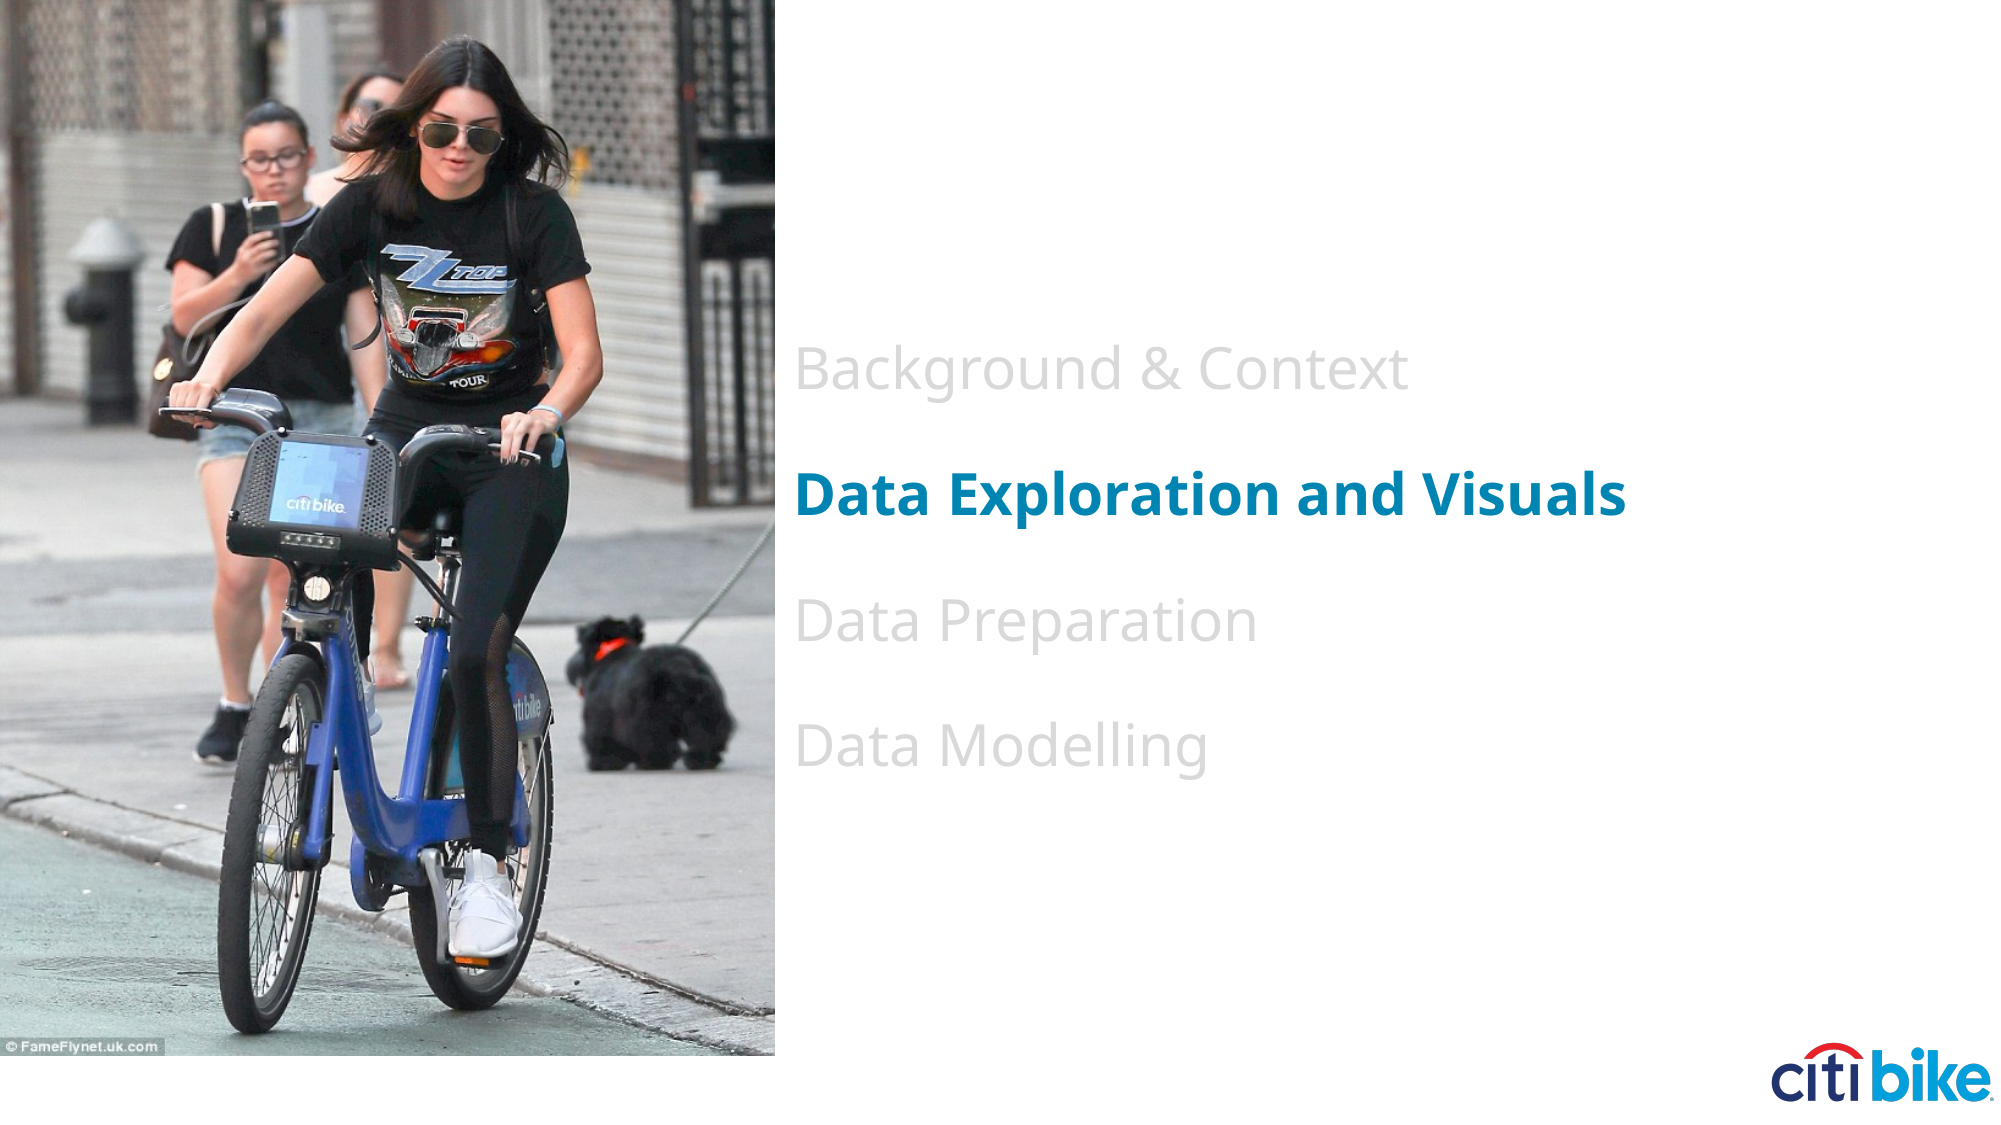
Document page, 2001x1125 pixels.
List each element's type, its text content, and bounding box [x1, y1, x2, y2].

picture [0, 0, 775, 1056]
picture [1760, 1041, 2000, 1103]
title Background & Context Data Exploration and Visuals Data Preparation Data Modelling [778, 331, 1798, 871]
